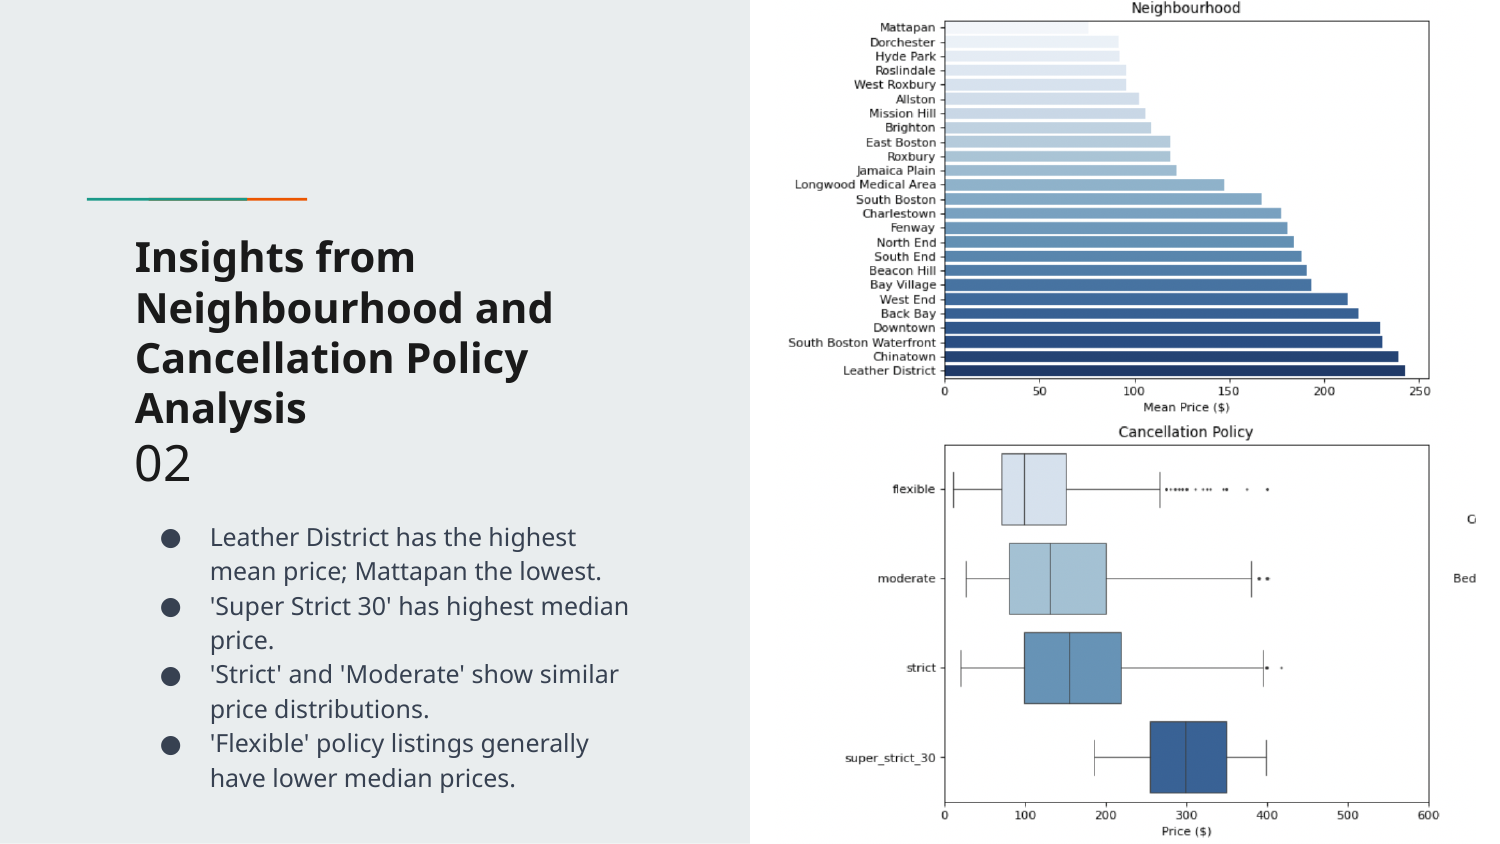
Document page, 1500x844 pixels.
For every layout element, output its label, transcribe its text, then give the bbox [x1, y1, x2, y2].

subtitle Leather District has the highest mean price; Mattapan the lowest. 'Super Strict 30' has highest median price. 'Strict' and 'Moderate' show similar price distributions. 'Flexible' policy listings generally have lower median prices. [119, 501, 662, 793]
title Insights from Neighbourhood and Cancellation Policy Analysis 02 [119, 216, 662, 494]
picture [775, 0, 1476, 844]
